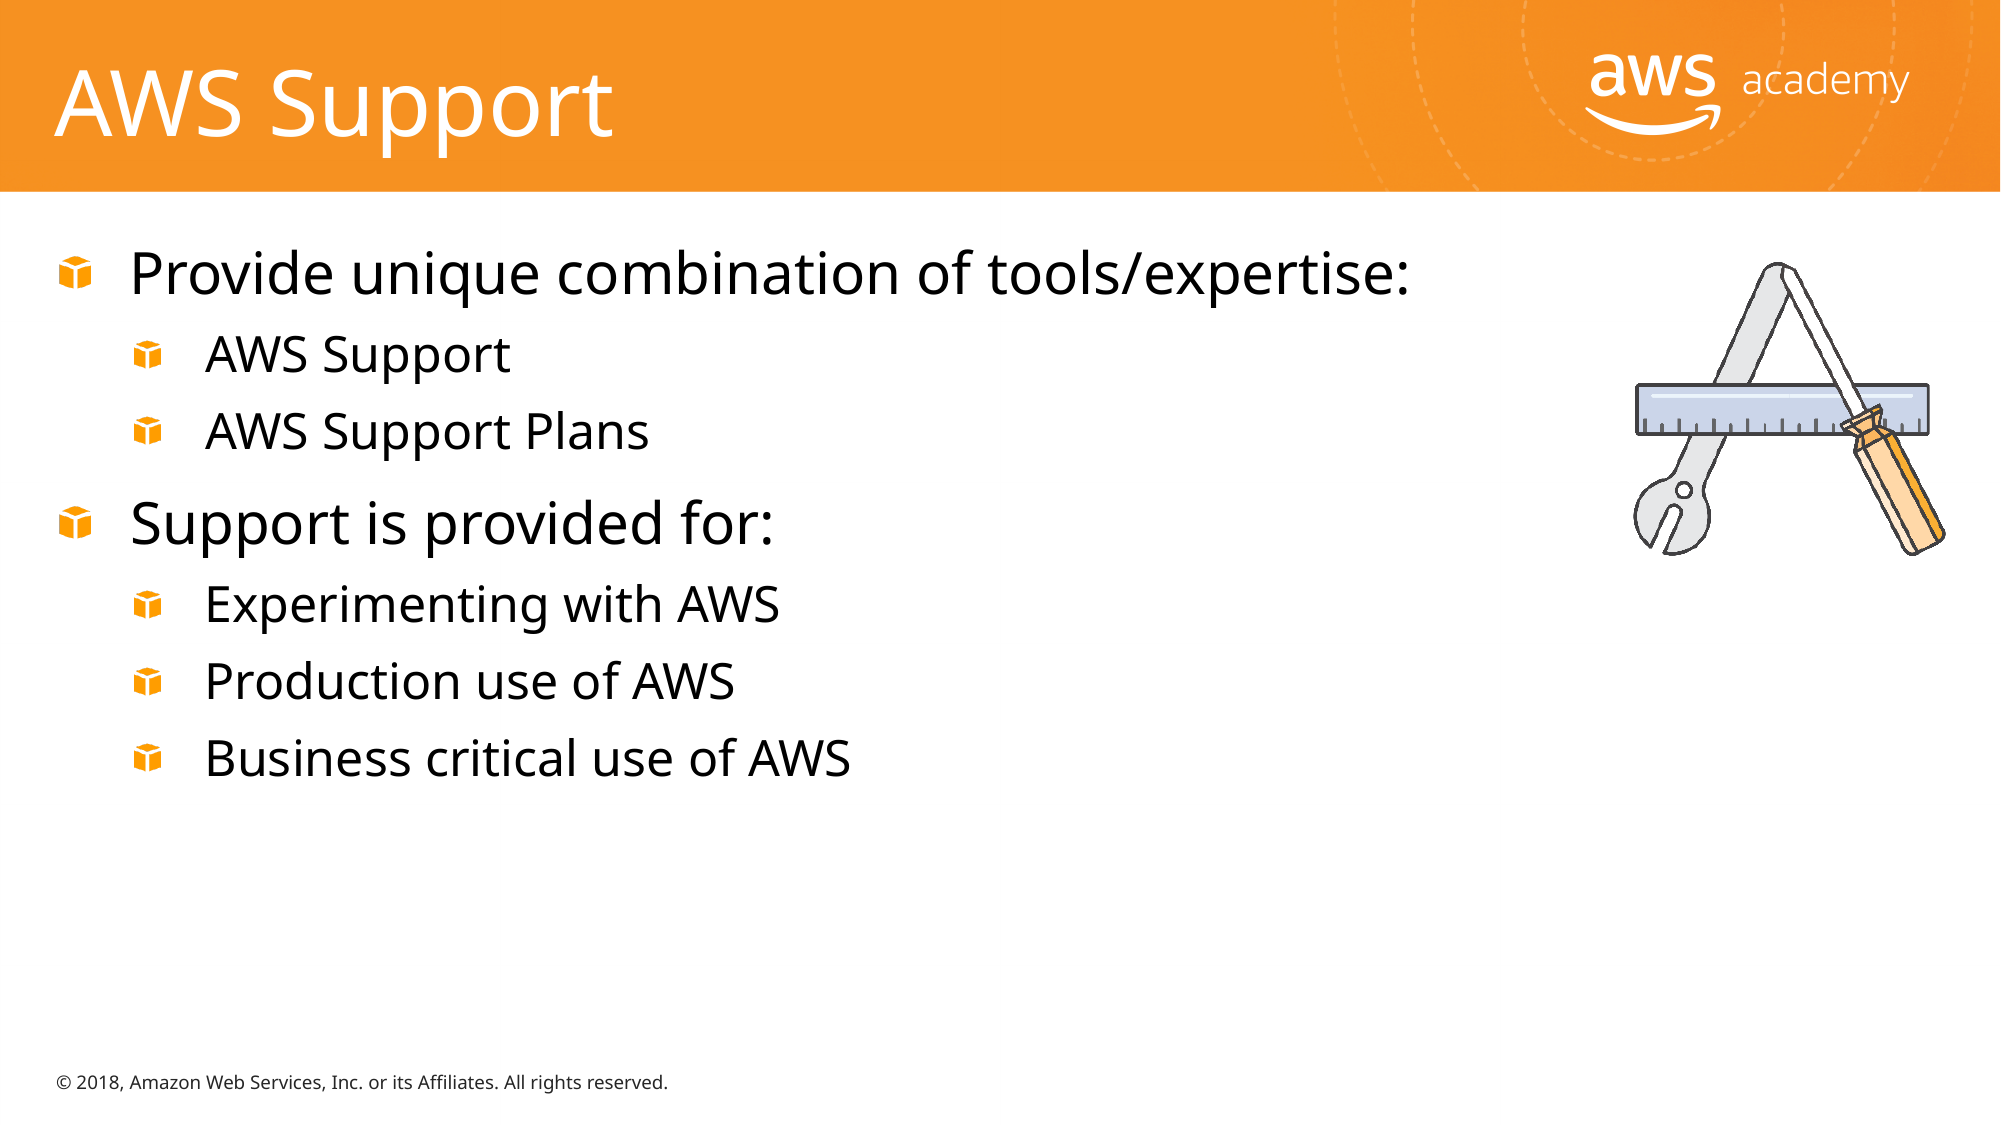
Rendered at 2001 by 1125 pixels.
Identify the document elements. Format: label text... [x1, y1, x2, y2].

list Provide unique combination of tools/expertise: AWS Support AWS Support Plans Support is provided for: Experimenting with AWS Production use of AWS Business critical use of AWS [39, 236, 1765, 1043]
title AWS Support [39, 43, 1573, 172]
picture [0, 0, 2001, 1125]
